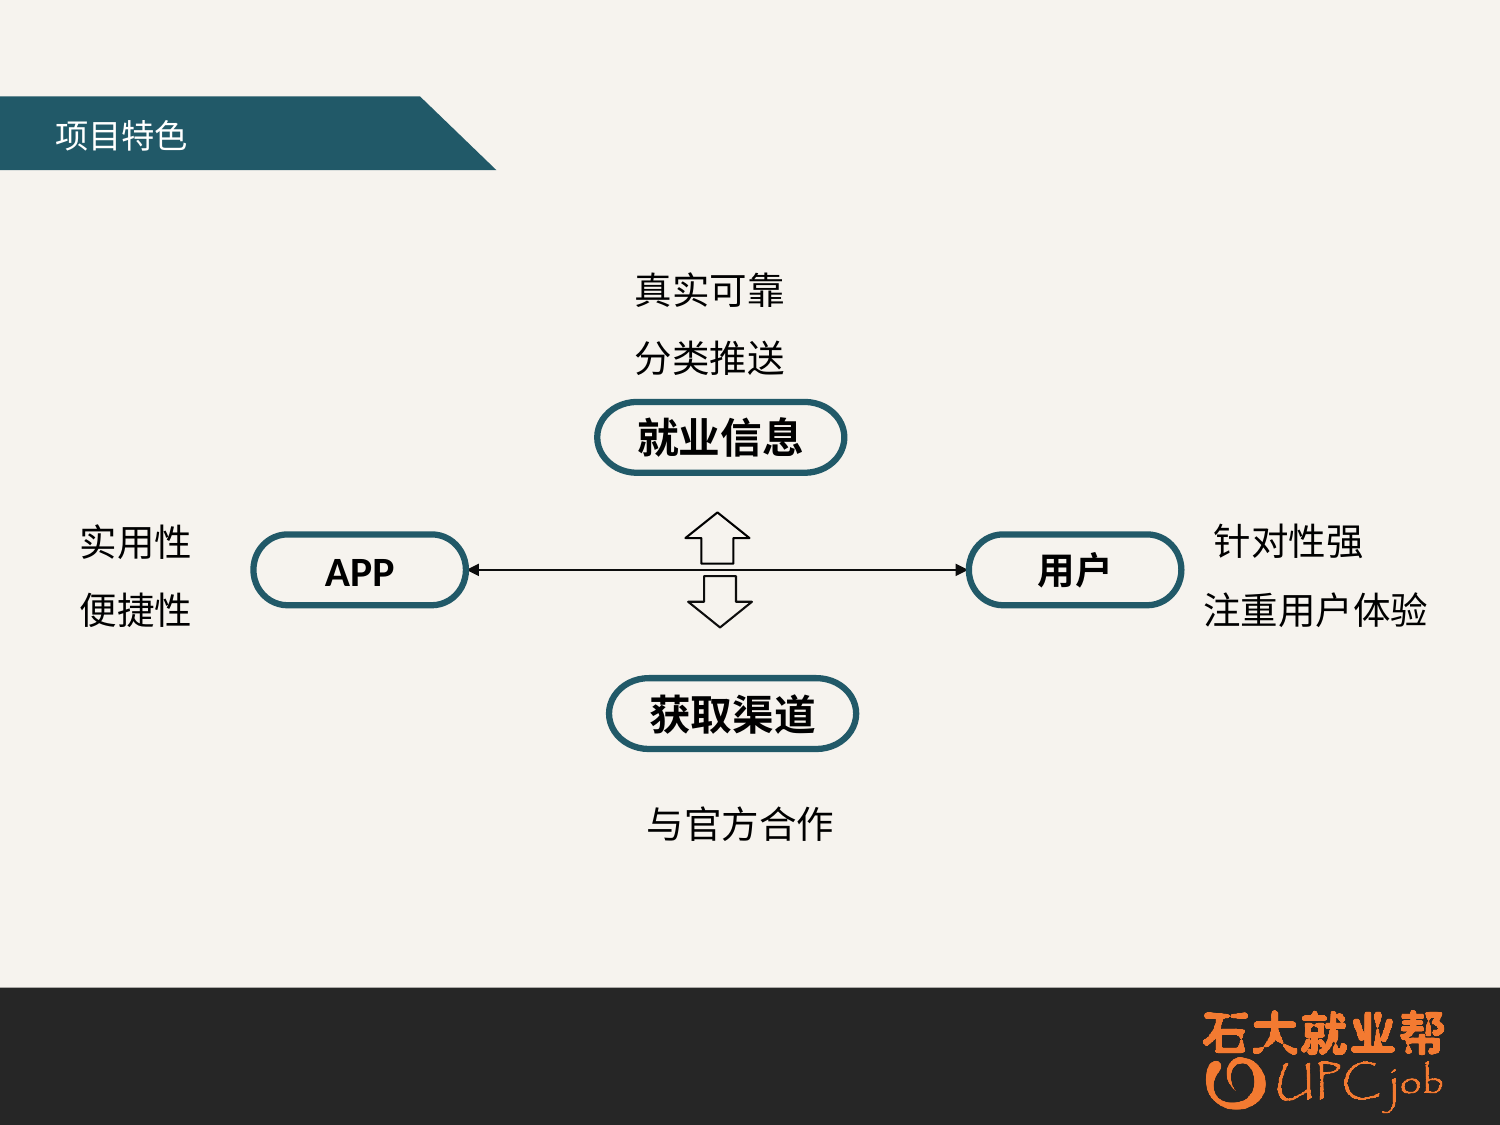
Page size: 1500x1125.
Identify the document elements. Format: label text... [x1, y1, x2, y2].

text_box 用户 [966, 532, 1181, 608]
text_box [0, 96, 497, 171]
text_box 与官方合作 [631, 770, 904, 853]
text_box [686, 577, 754, 630]
text_box [683, 510, 752, 566]
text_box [1186, 510, 1471, 641]
text_box 实用性 便捷性 [64, 489, 337, 639]
text_box 就业信息 [595, 399, 847, 475]
picture [1198, 1005, 1448, 1118]
text_box 真实可靠 分类推送 [620, 237, 892, 388]
text_box 获取渠道 [606, 676, 859, 752]
text_box APP [337, 532, 468, 608]
